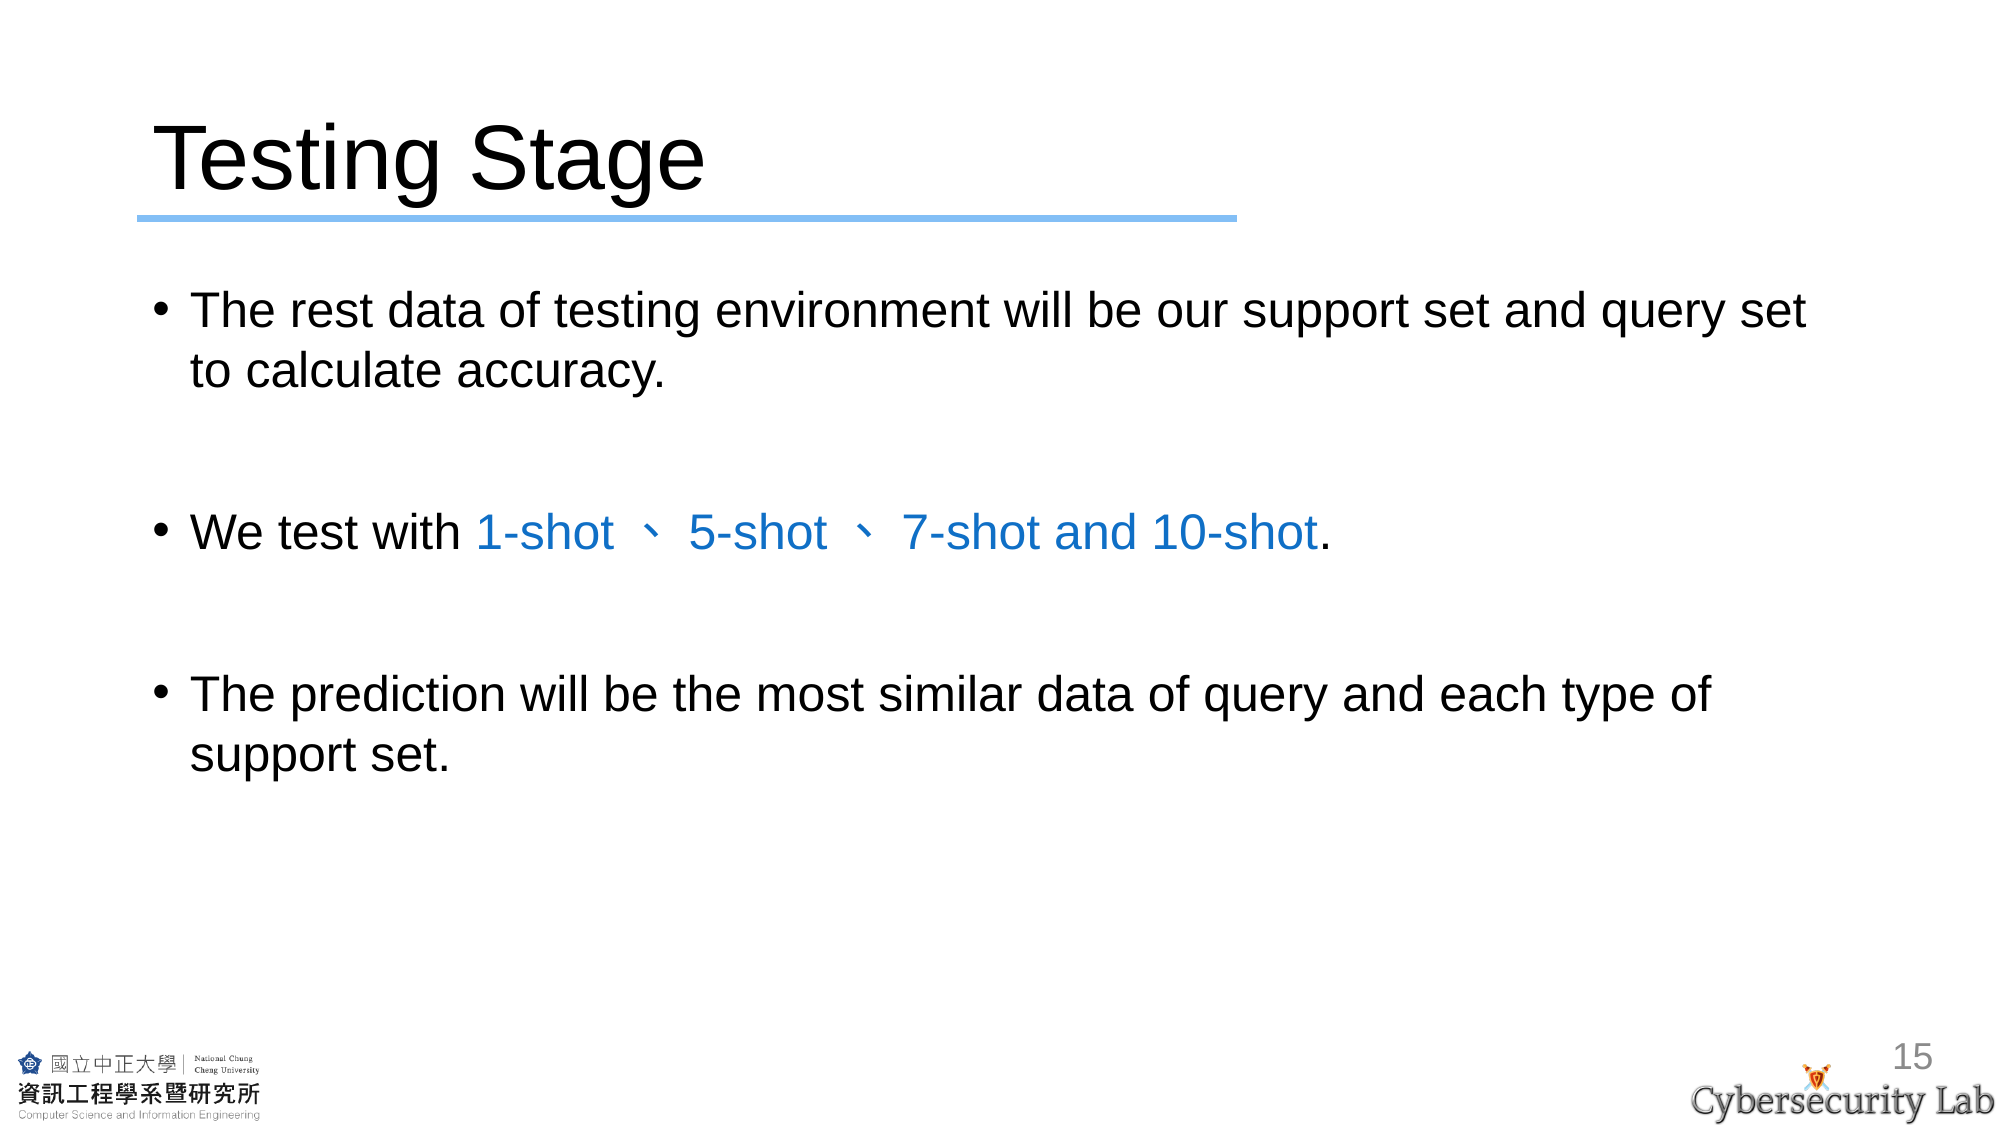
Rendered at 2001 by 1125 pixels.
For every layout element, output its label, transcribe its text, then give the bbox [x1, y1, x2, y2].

picture [1685, 1063, 2000, 1125]
picture [3, 1043, 272, 1125]
slide_number 15 [1469, 1013, 1949, 1096]
title Testing Stage [137, 51, 1863, 269]
list The rest data of testing environment will be our support set and query set to calculate accuracy. We test with 1-shot、5-shot、7-shot and 10-shot. The prediction will be the most similar data of query and each type of support set. [137, 270, 1863, 985]
